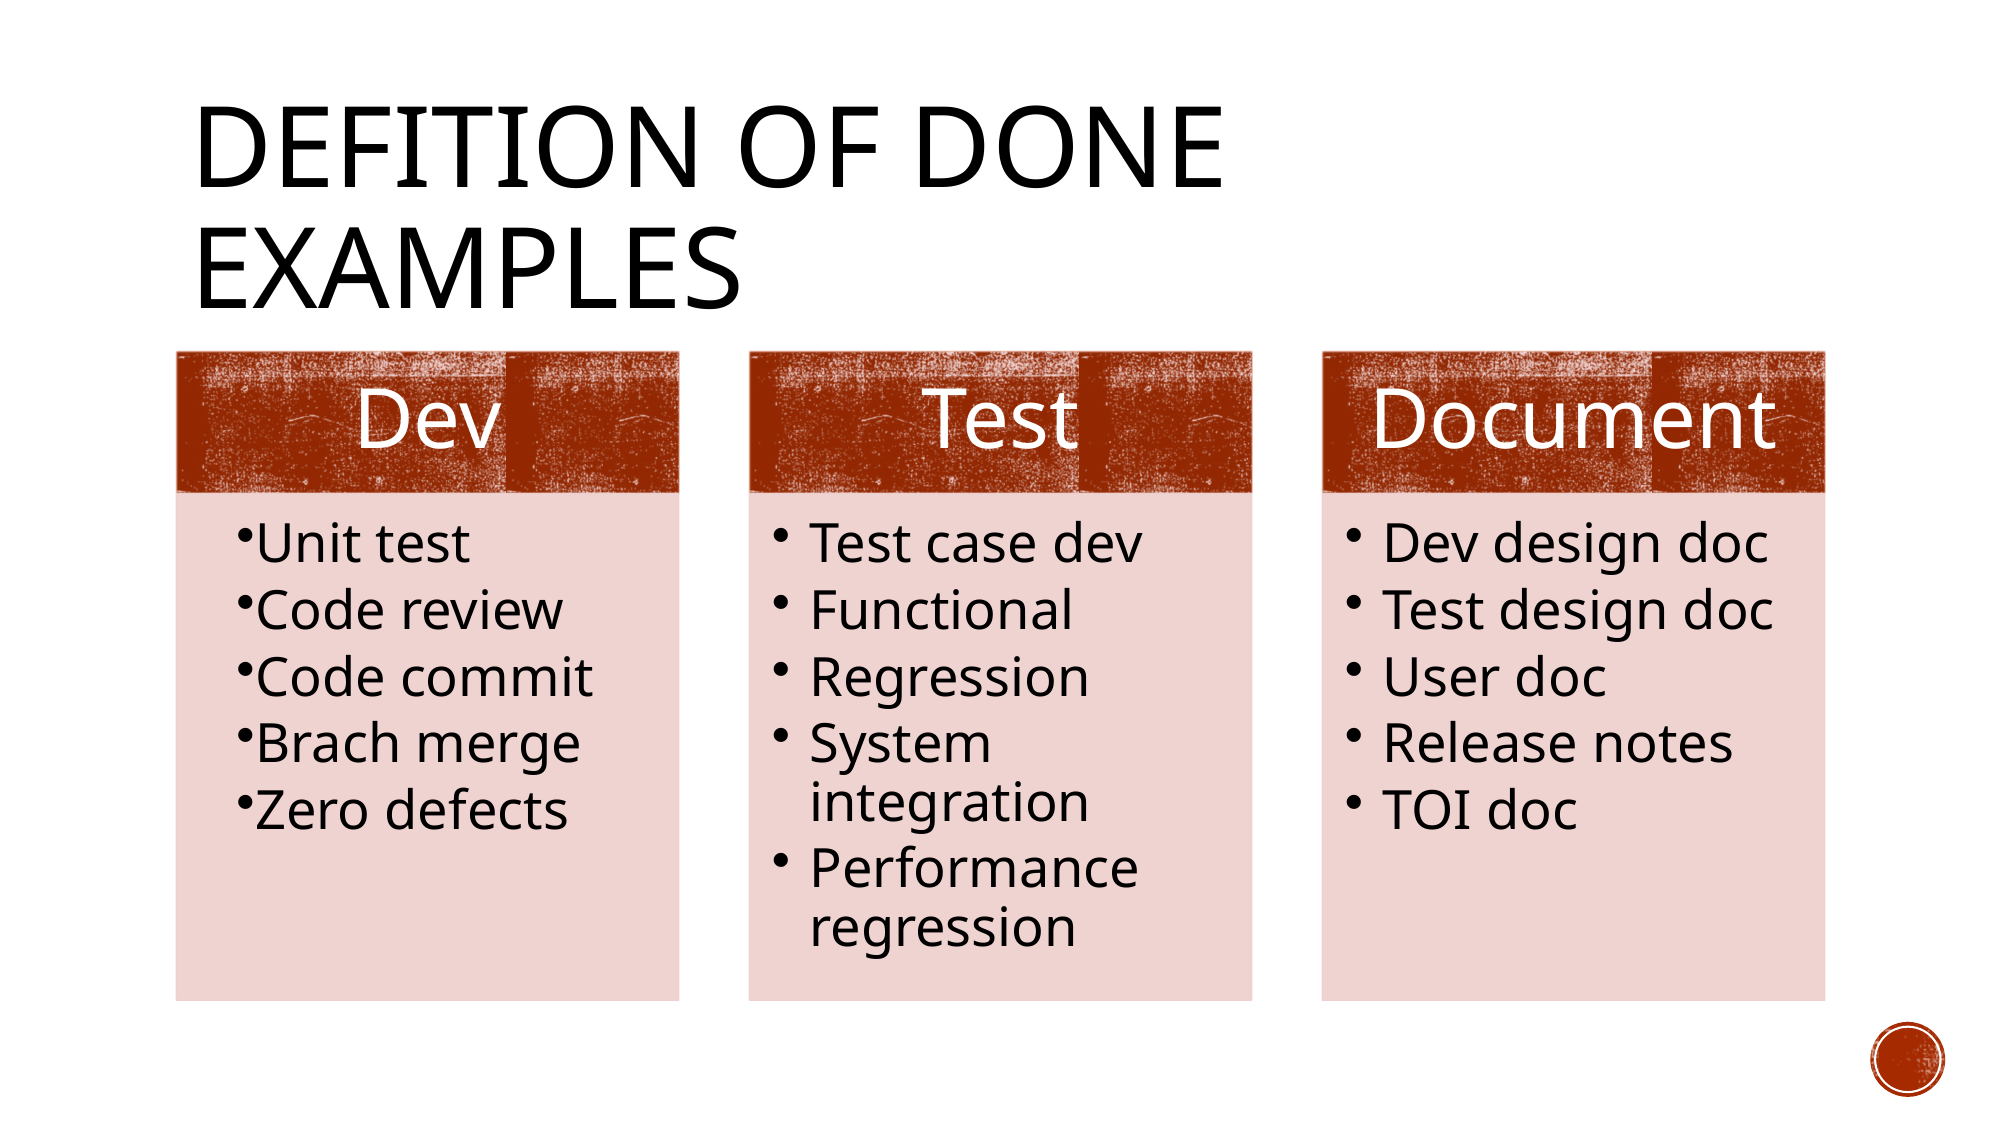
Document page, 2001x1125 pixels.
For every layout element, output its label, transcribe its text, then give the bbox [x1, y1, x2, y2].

title Defition of Done Examples [175, 79, 1826, 344]
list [176, 353, 1824, 1002]
